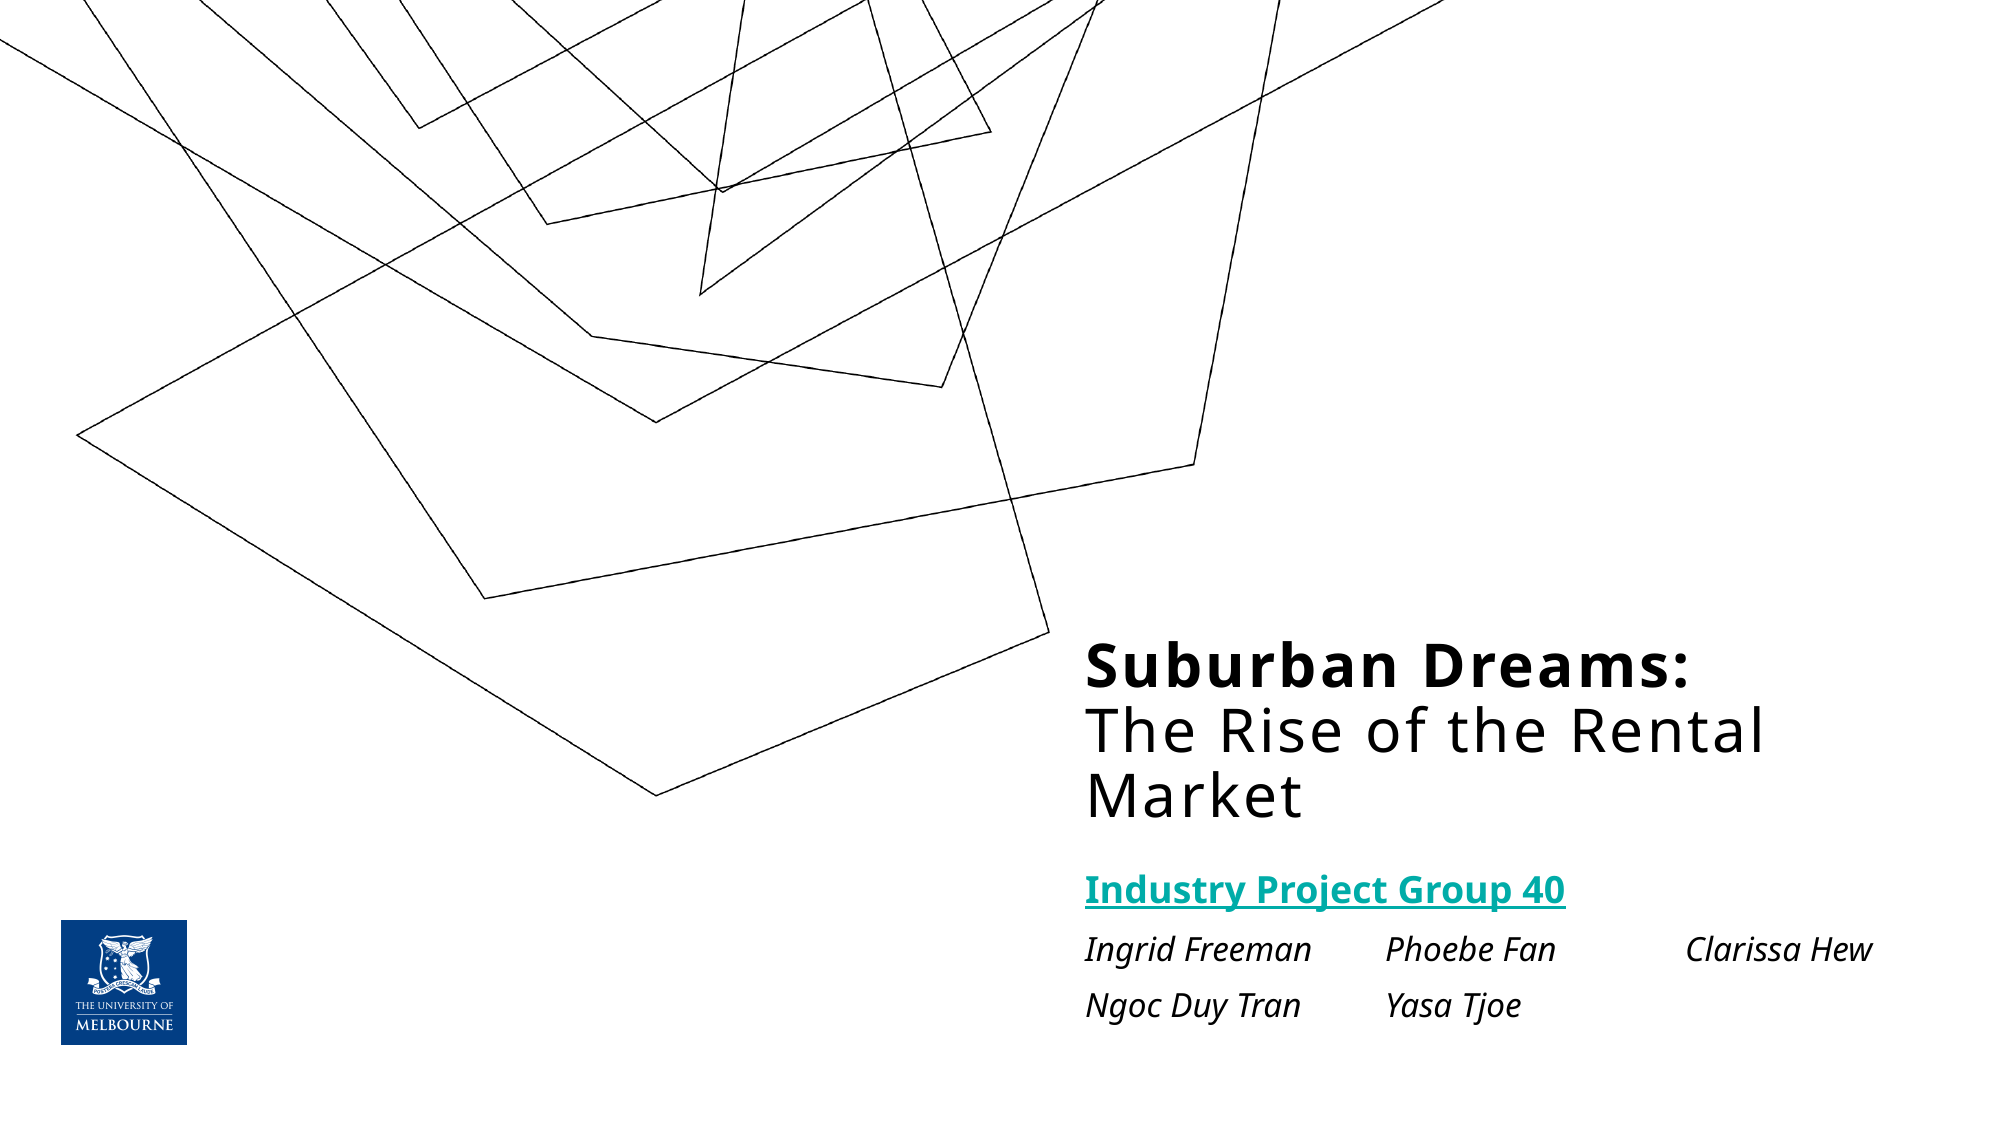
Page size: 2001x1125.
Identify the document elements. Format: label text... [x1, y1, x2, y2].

subtitle Industry Project Group 40 Ingrid Freeman Phoebe Fan Clarissa Hew Ngoc Duy Tran Yasa Tjoe [1070, 863, 1939, 1045]
title Suburban Dreams: The Rise of the Rental Market [1070, 501, 1975, 838]
picture [61, 920, 187, 1045]
picture [0, 0, 1557, 830]
